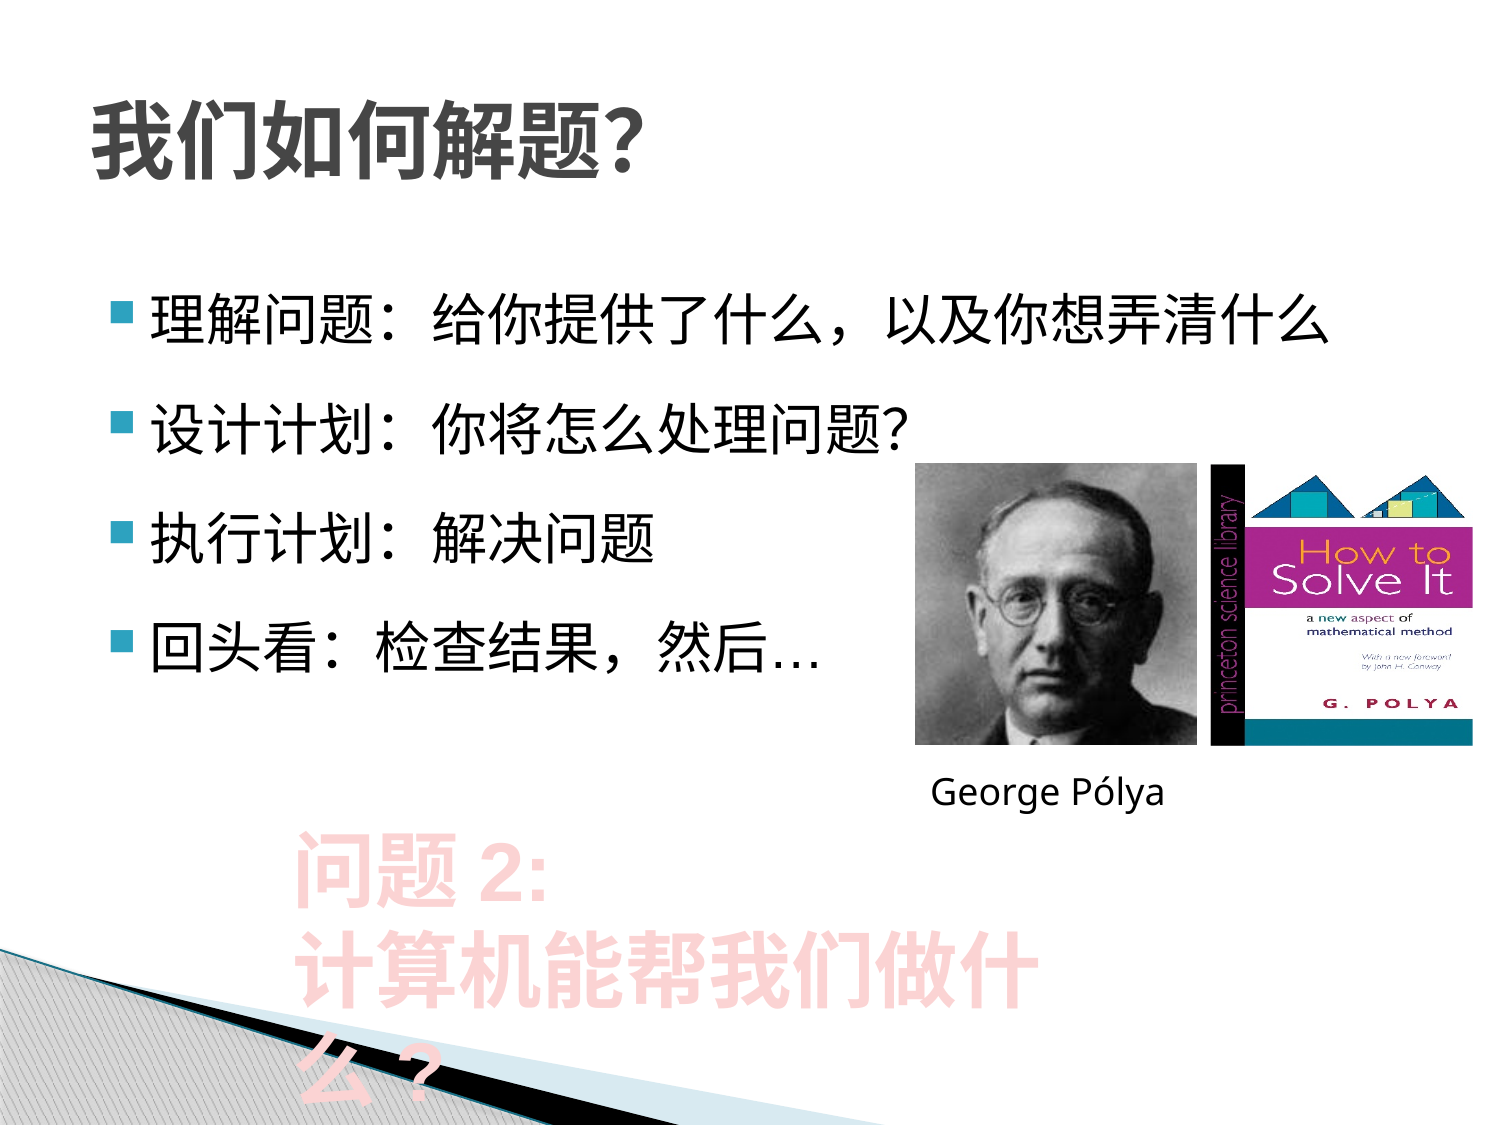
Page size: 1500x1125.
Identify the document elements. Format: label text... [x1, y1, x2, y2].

picture [1397, 741, 1440, 746]
picture [915, 463, 1197, 745]
title 我们如何解题？ [75, 45, 1425, 233]
picture [1210, 464, 1473, 746]
text_box 问题2: 计算机能帮我们做什么? [277, 810, 1187, 1125]
picture [1248, 725, 1252, 738]
list 理解问题：给你提供了什么，以及你想弄清什么 设计计划：你将怎么处理问题？ 执行计划：解决问题 回头看：检查结果，然后… [75, 243, 1425, 986]
text_box George Pólya [915, 760, 1223, 821]
